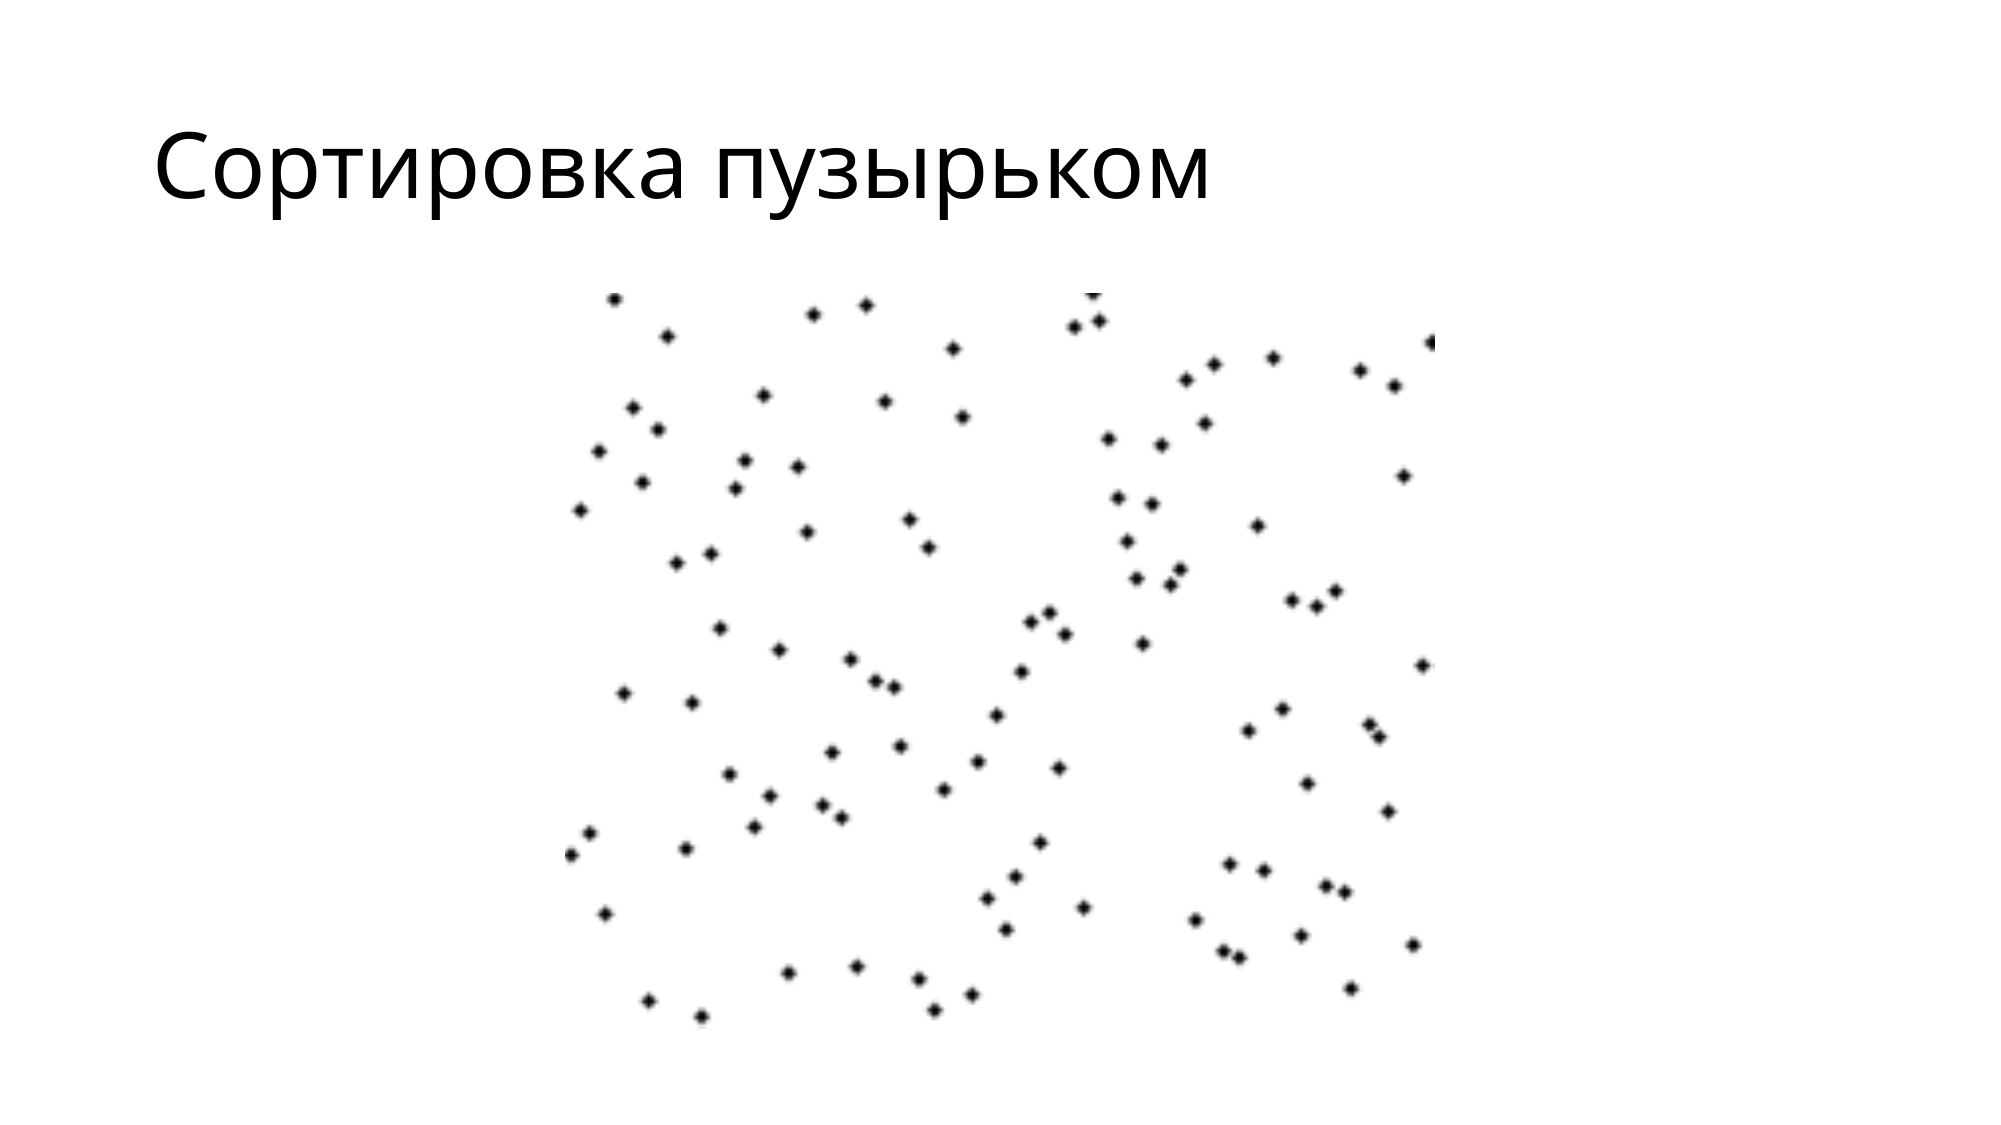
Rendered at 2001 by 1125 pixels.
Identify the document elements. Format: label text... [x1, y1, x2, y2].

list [565, 294, 1435, 1029]
title Сортировка пузырьком [137, 59, 1863, 278]
